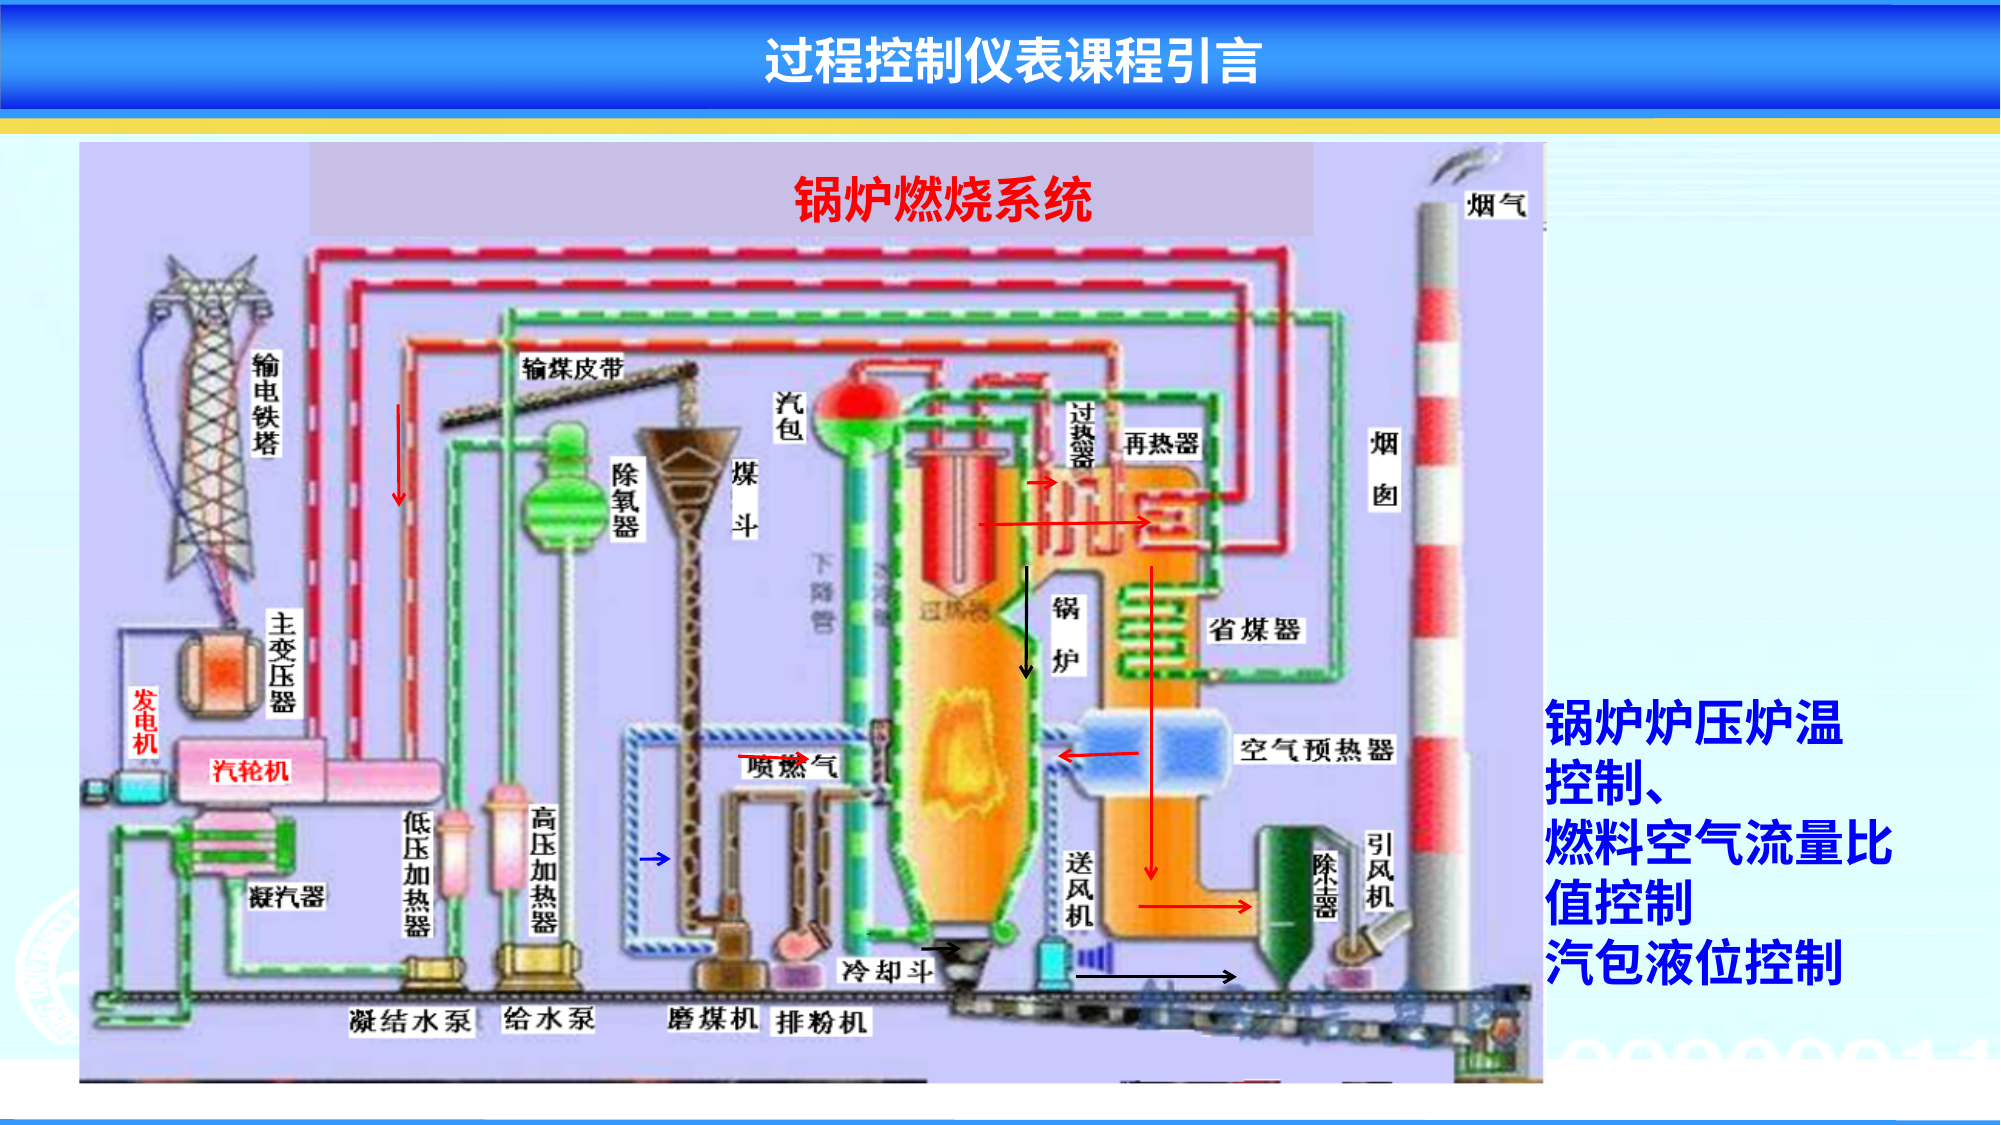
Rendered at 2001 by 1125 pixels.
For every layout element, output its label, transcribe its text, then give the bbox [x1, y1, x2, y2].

picture [0, 0, 2001, 116]
text_box 过程控制仪表课程引言 [729, 22, 1280, 140]
text_box 锅炉炉压炉温 控制、 燃料空气流量比值控制 汽包液位控制 [1551, 684, 1957, 999]
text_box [1057, 752, 1139, 757]
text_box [79, 142, 1547, 1085]
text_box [737, 755, 810, 760]
